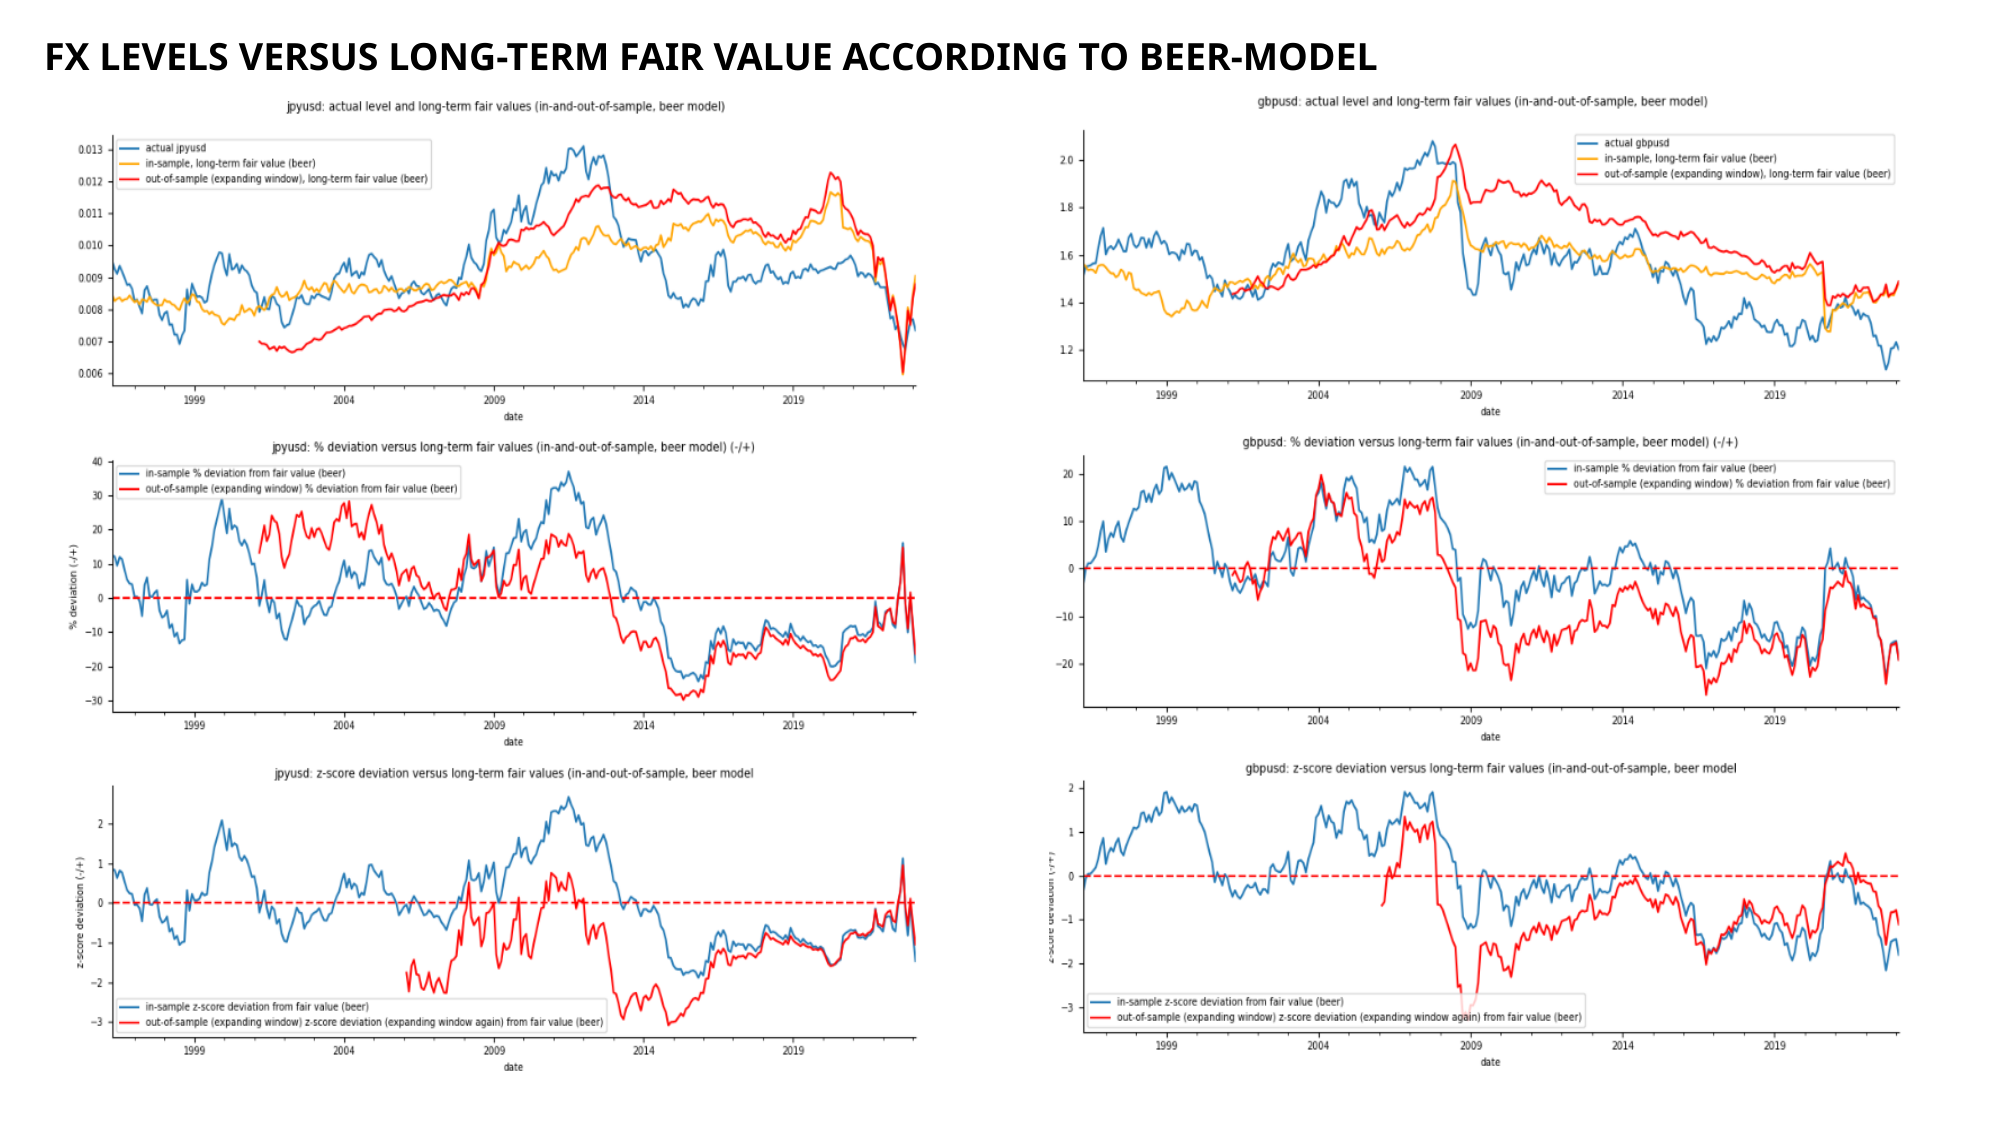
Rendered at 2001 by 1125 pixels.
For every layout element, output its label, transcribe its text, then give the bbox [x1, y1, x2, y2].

picture [1049, 85, 1936, 1076]
text_box FX LEVELS VERSUS LONG-TERM FAIR VALUE ACCORDING TO BEER-MODEL [29, 25, 1936, 85]
picture [64, 90, 951, 1076]
